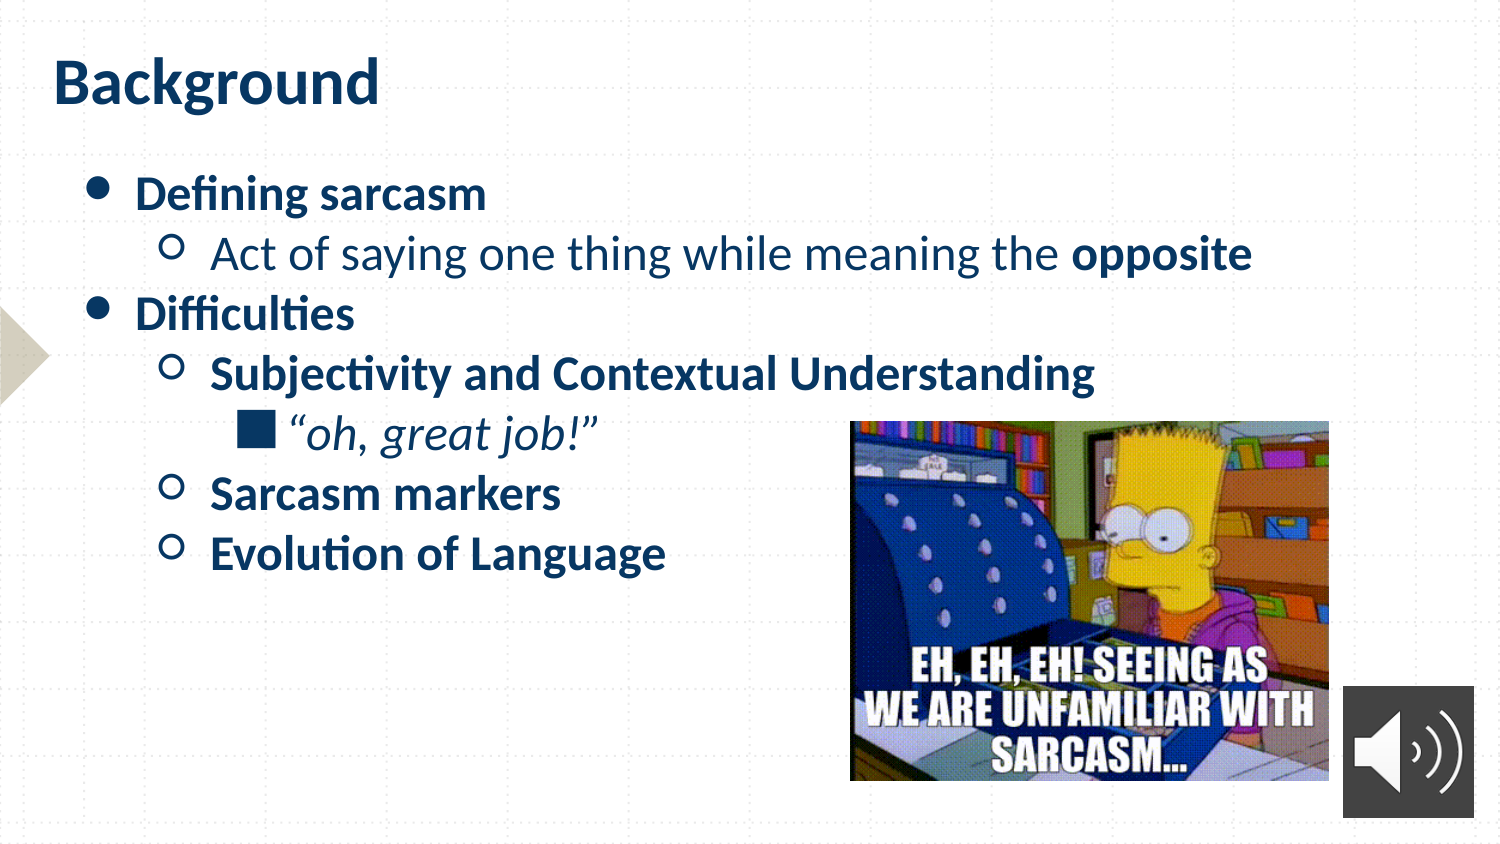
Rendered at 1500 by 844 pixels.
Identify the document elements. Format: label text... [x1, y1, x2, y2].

picture [849, 421, 1329, 782]
text_box Defining sarcasm Act of saying one thing while meaning the opposite Difficulties Subjectivity and Contextual Understanding “oh, great job!” Sarcasm markers Evolution of Language [45, 145, 1455, 596]
picture [1341, 685, 1476, 819]
title Background [36, 37, 399, 124]
